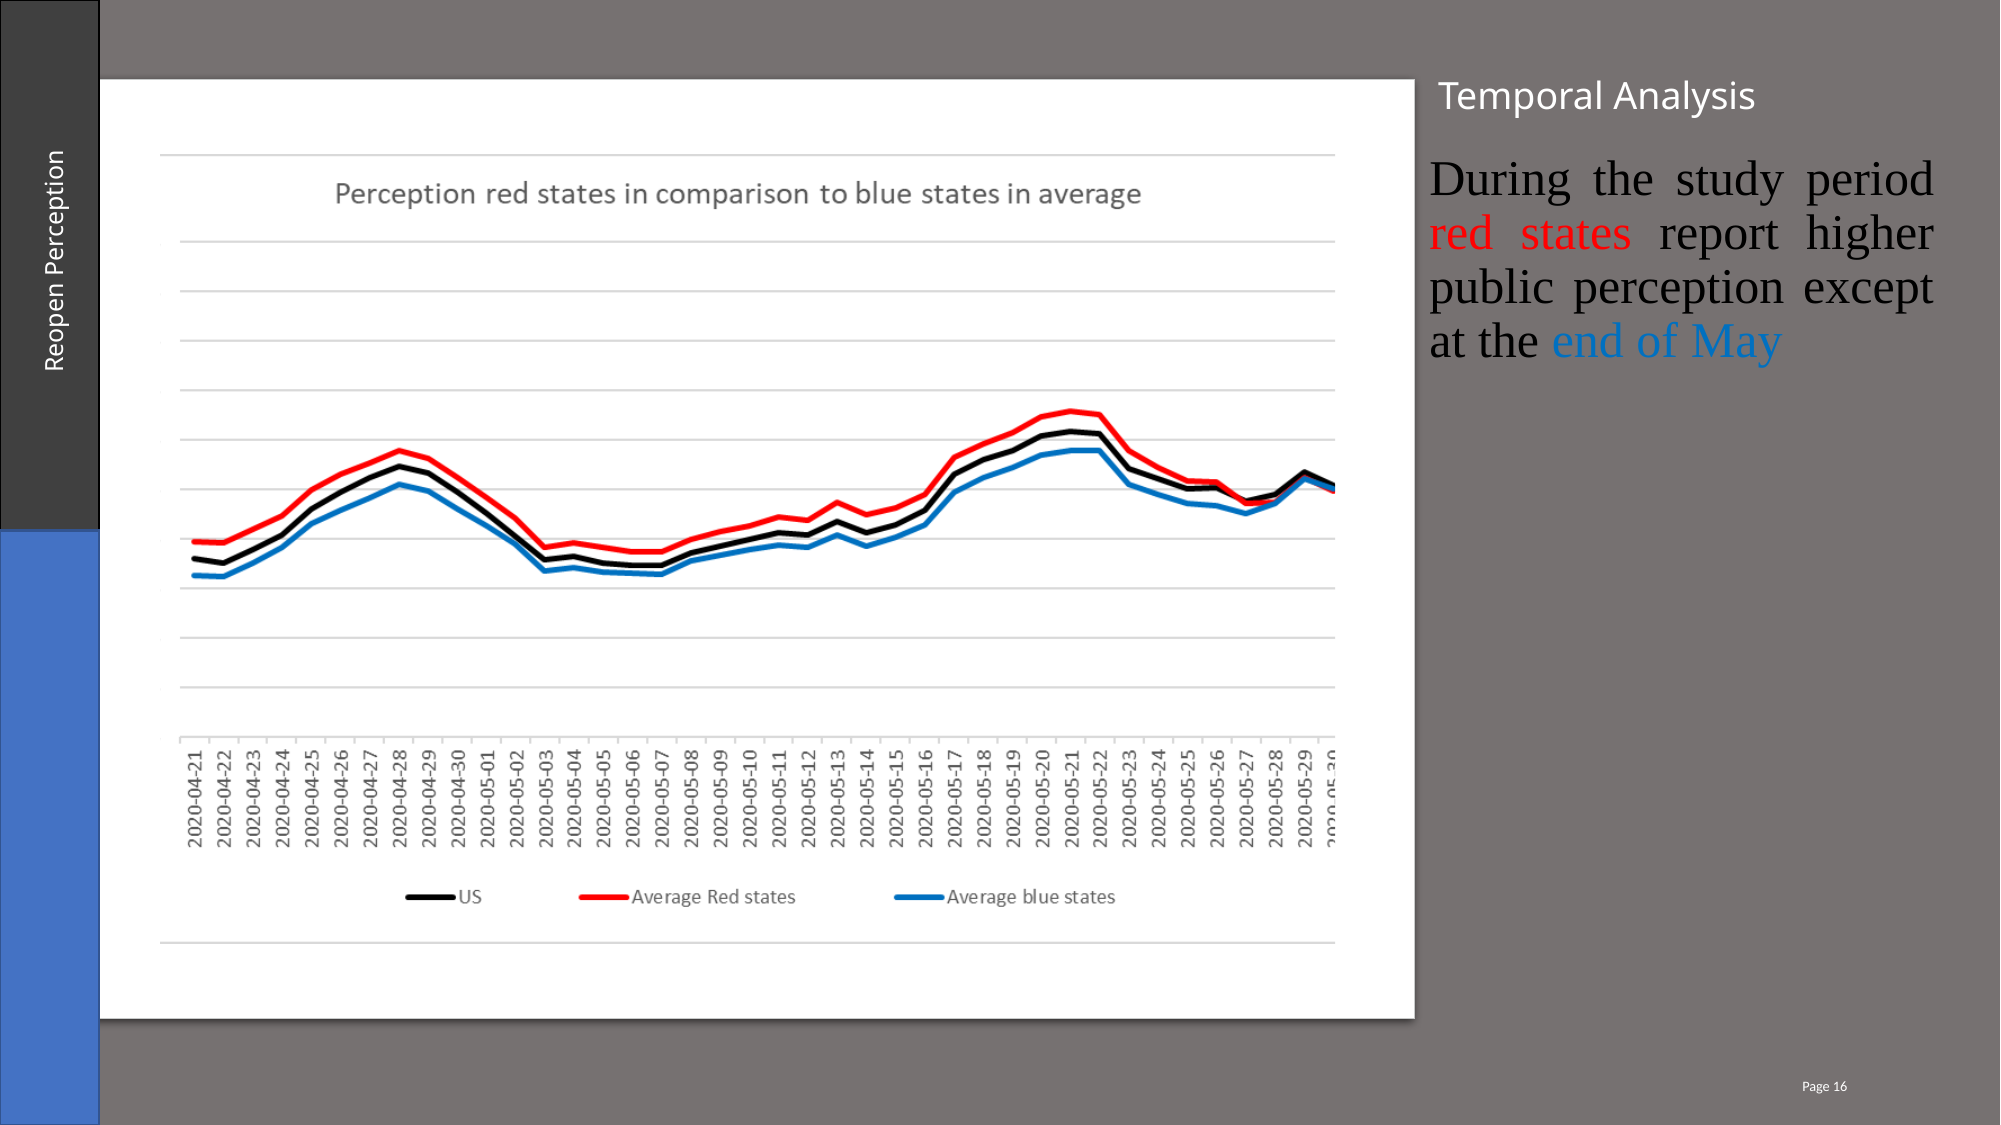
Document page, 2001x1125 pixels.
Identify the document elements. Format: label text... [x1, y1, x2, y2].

text_box [0, 529, 100, 1125]
text_box [0, 0, 100, 529]
slide_number Page 16 [1412, 1042, 1863, 1103]
picture [160, 154, 1336, 944]
text_box Temporal Analysis [1423, 39, 1852, 126]
text_box During the study period red states report higher public perception except at the end of May [1414, 126, 1950, 376]
text_box [100, 78, 1415, 1019]
text_box [100, 0, 2000, 1125]
text_box Reopen Perception [1, 135, 62, 531]
